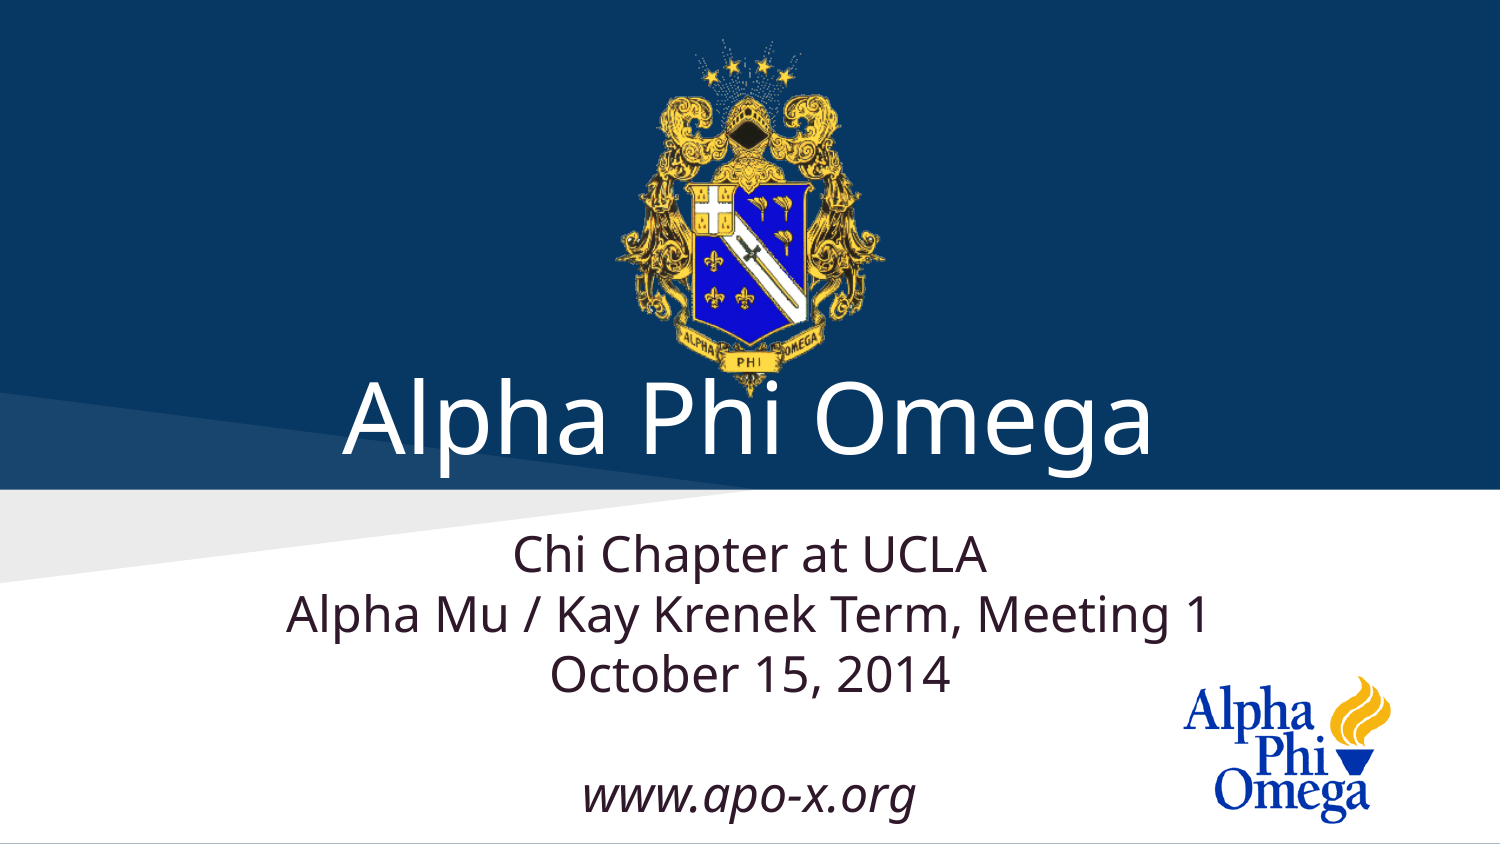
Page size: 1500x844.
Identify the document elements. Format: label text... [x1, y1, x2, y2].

picture [1183, 675, 1391, 825]
picture [614, 38, 886, 399]
subtitle Chi Chapter at UCLA Alpha Mu / Kay Krenek Term, Meeting 1 October 15, 2014 www.apo-x.org [112, 507, 1388, 617]
title Alpha Phi Omega [112, 286, 1388, 490]
